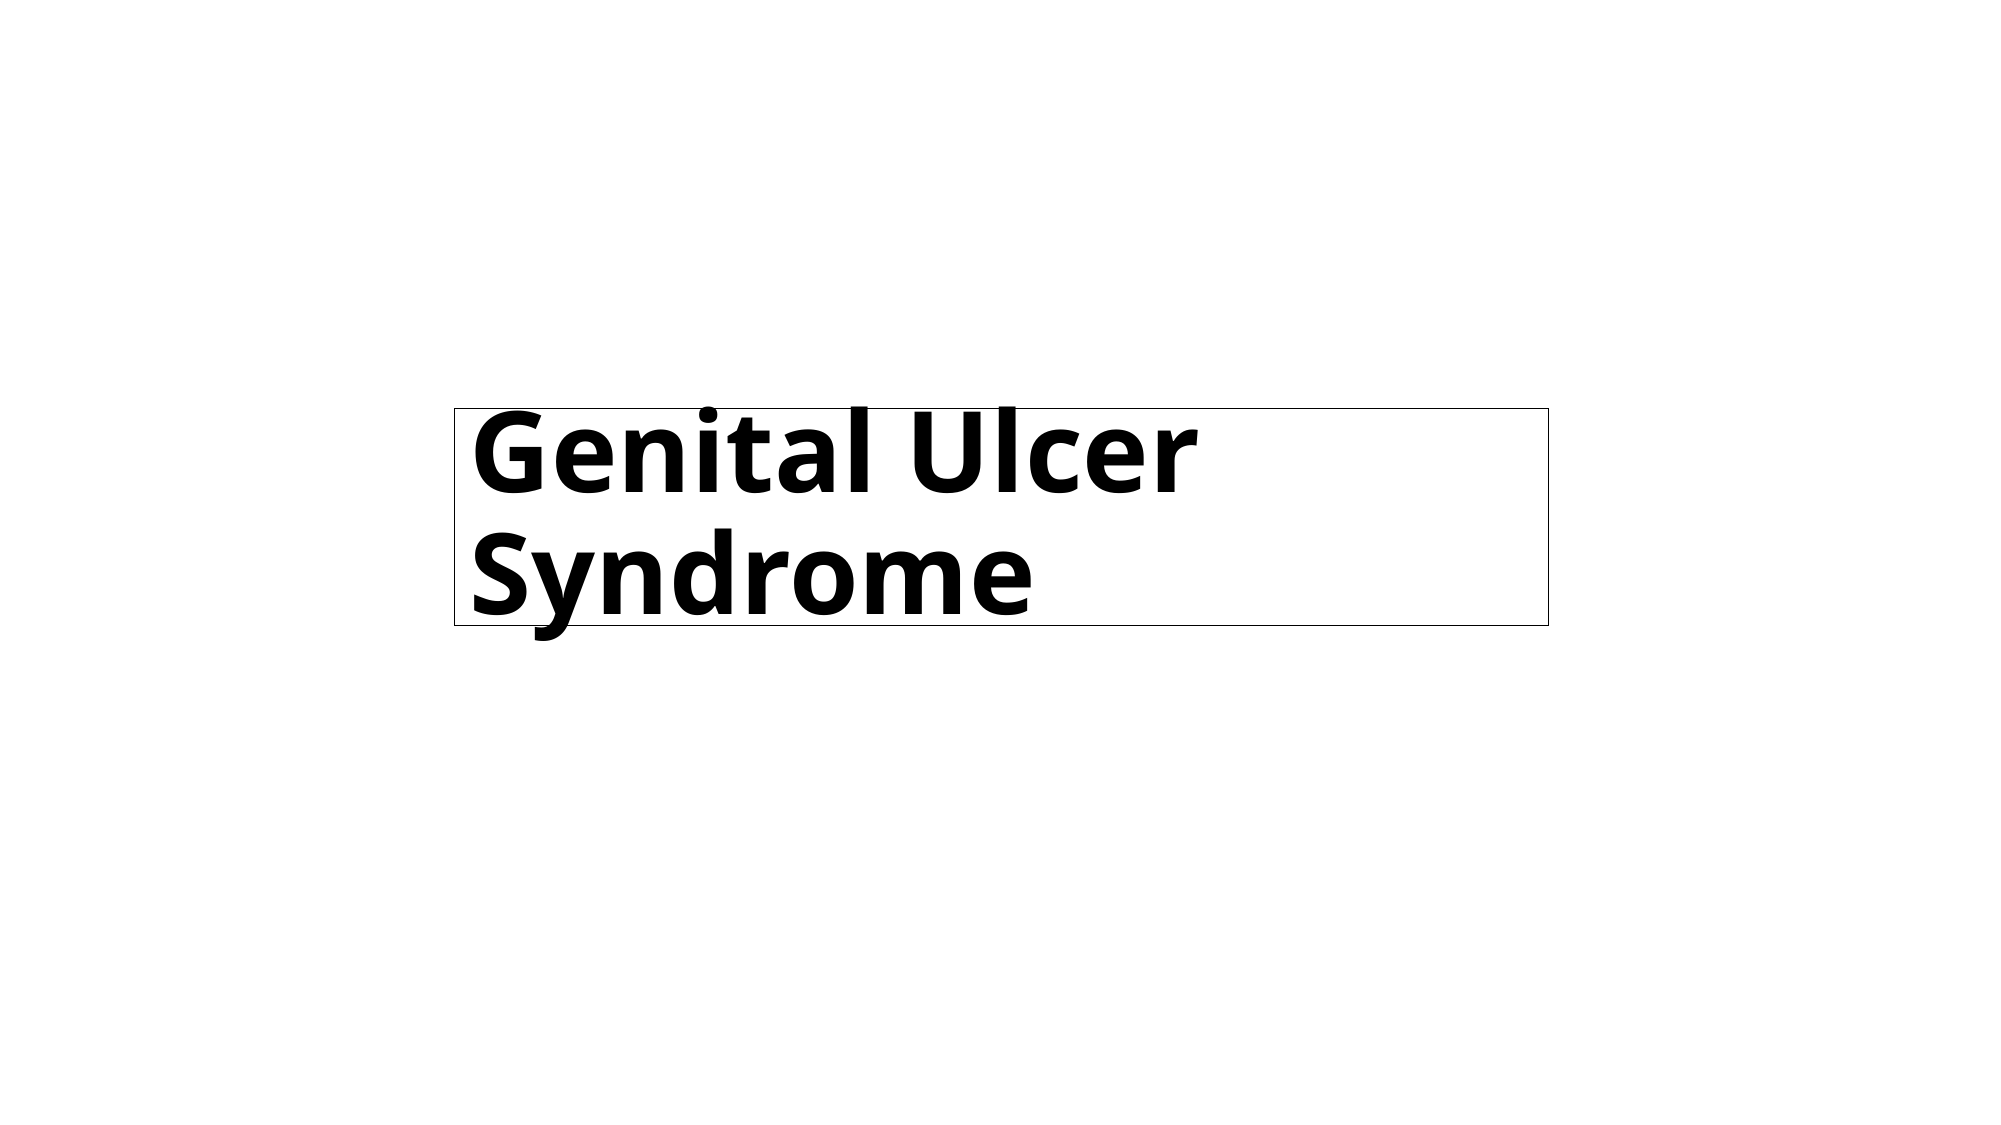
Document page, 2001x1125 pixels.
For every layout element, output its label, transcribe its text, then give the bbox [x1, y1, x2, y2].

title Genital Ulcer Syndrome [454, 408, 1549, 626]
